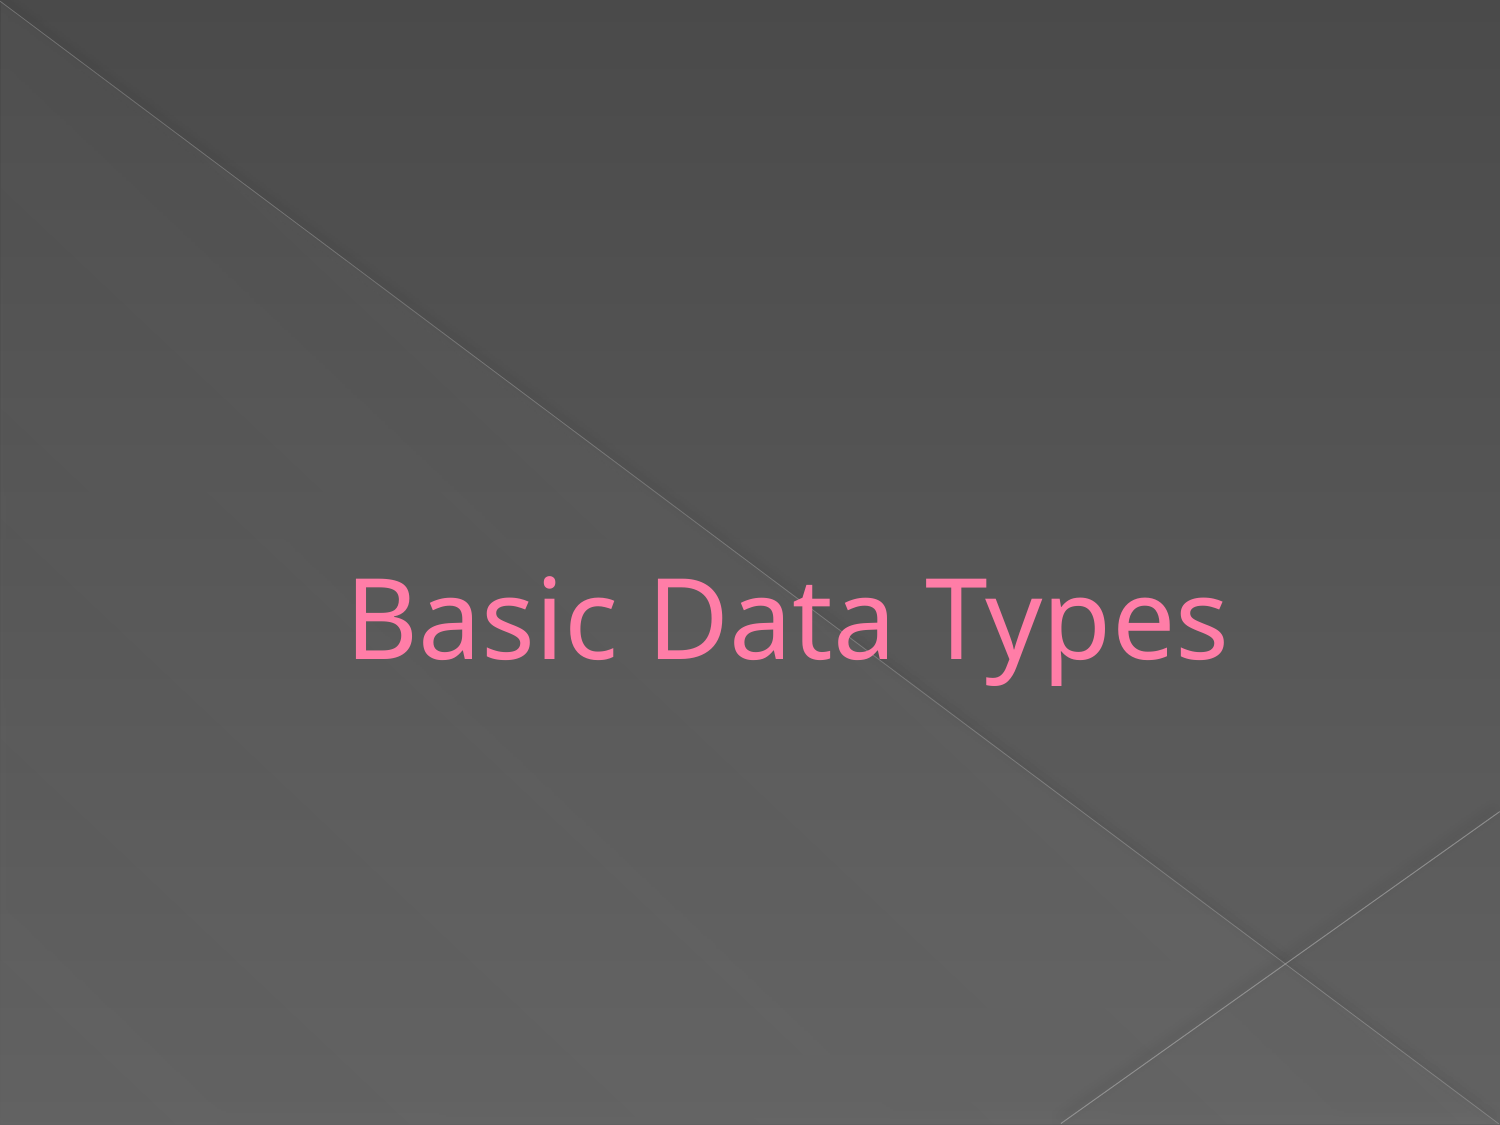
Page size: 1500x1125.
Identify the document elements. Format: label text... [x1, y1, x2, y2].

title Basic Data Types [87, 500, 1438, 730]
